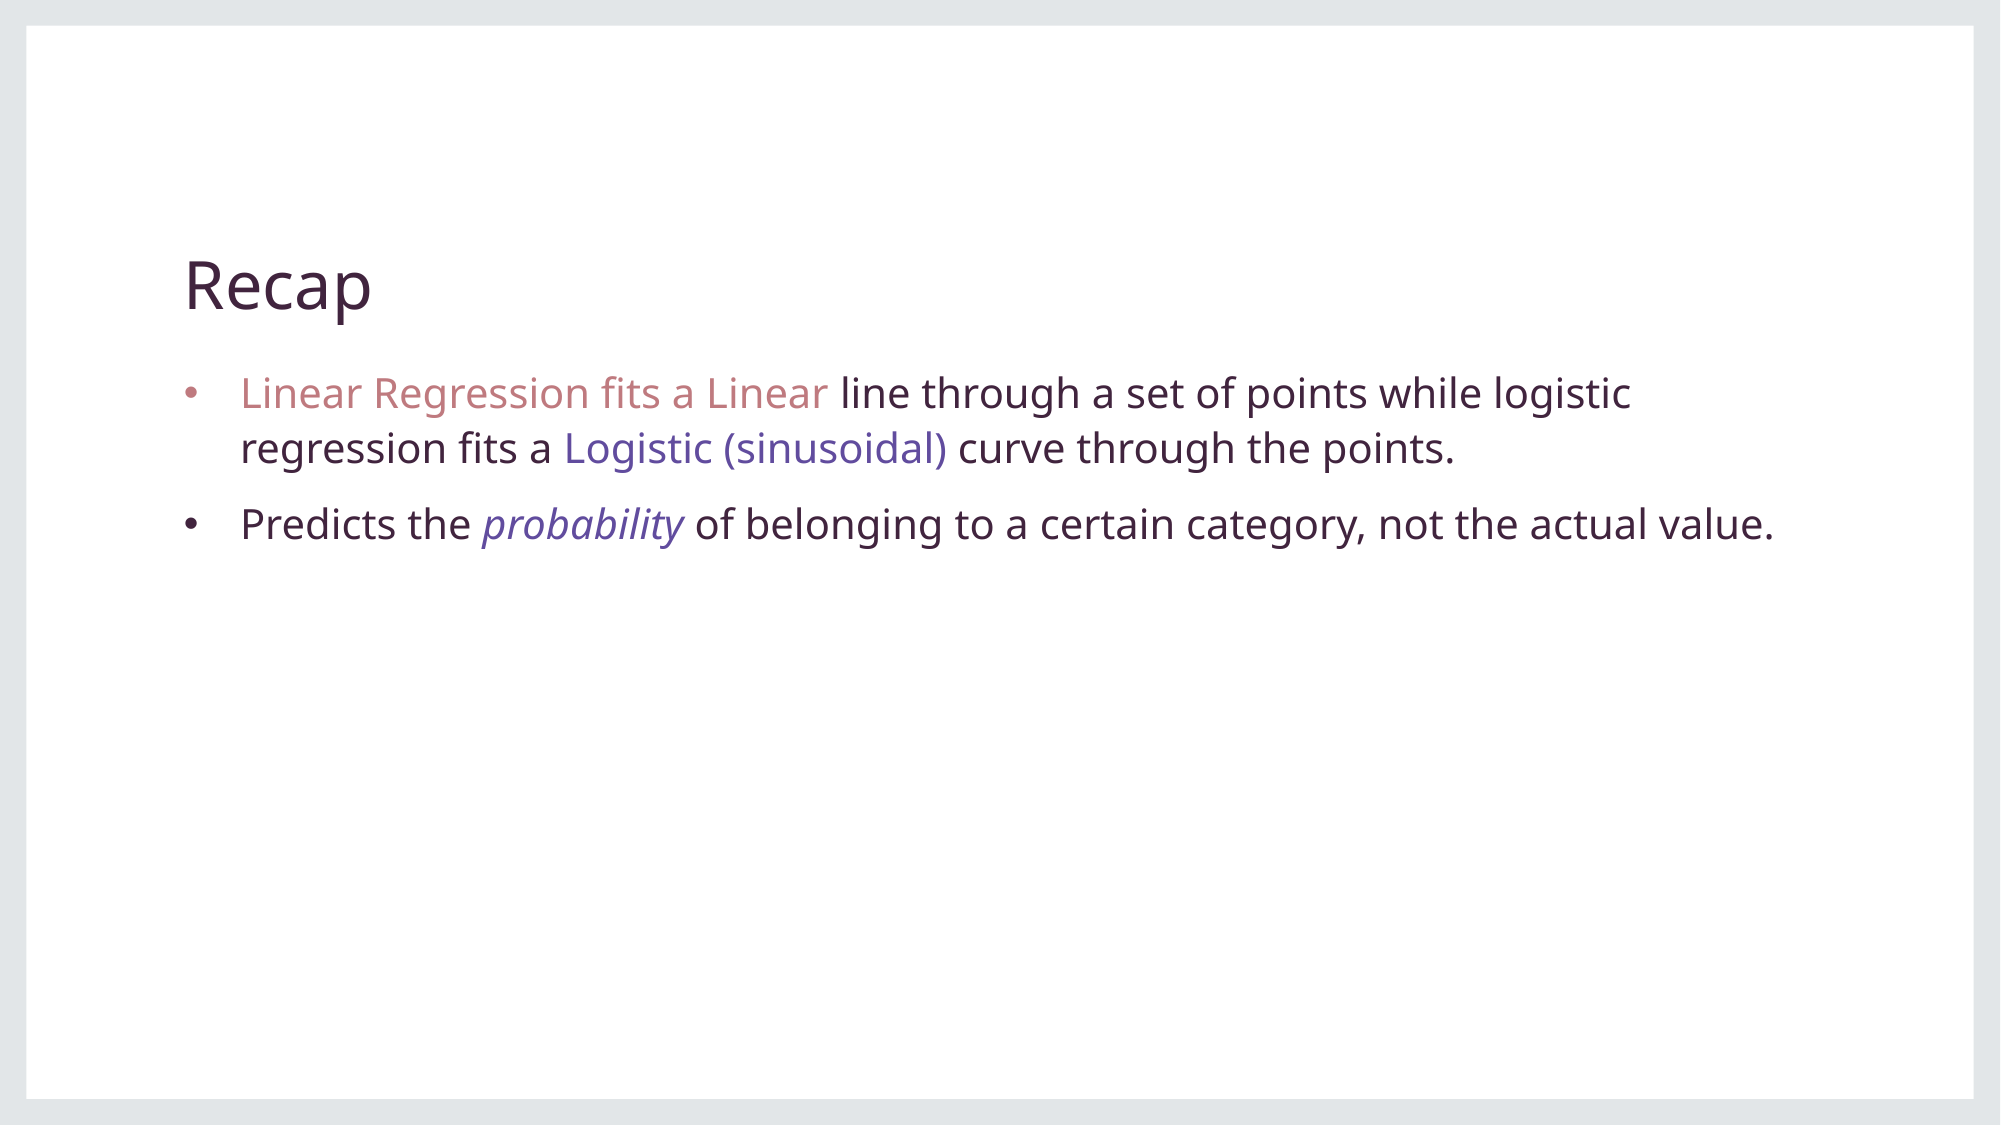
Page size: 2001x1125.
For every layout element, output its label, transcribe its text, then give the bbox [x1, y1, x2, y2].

title Recap [168, 118, 1832, 331]
list Linear Regression fits a Linear line through a set of points while logistic regression fits a Logistic (sinusoidal) curve through the points. Predicts the probability of belonging to a certain category, not the actual value. [168, 354, 1832, 1006]
